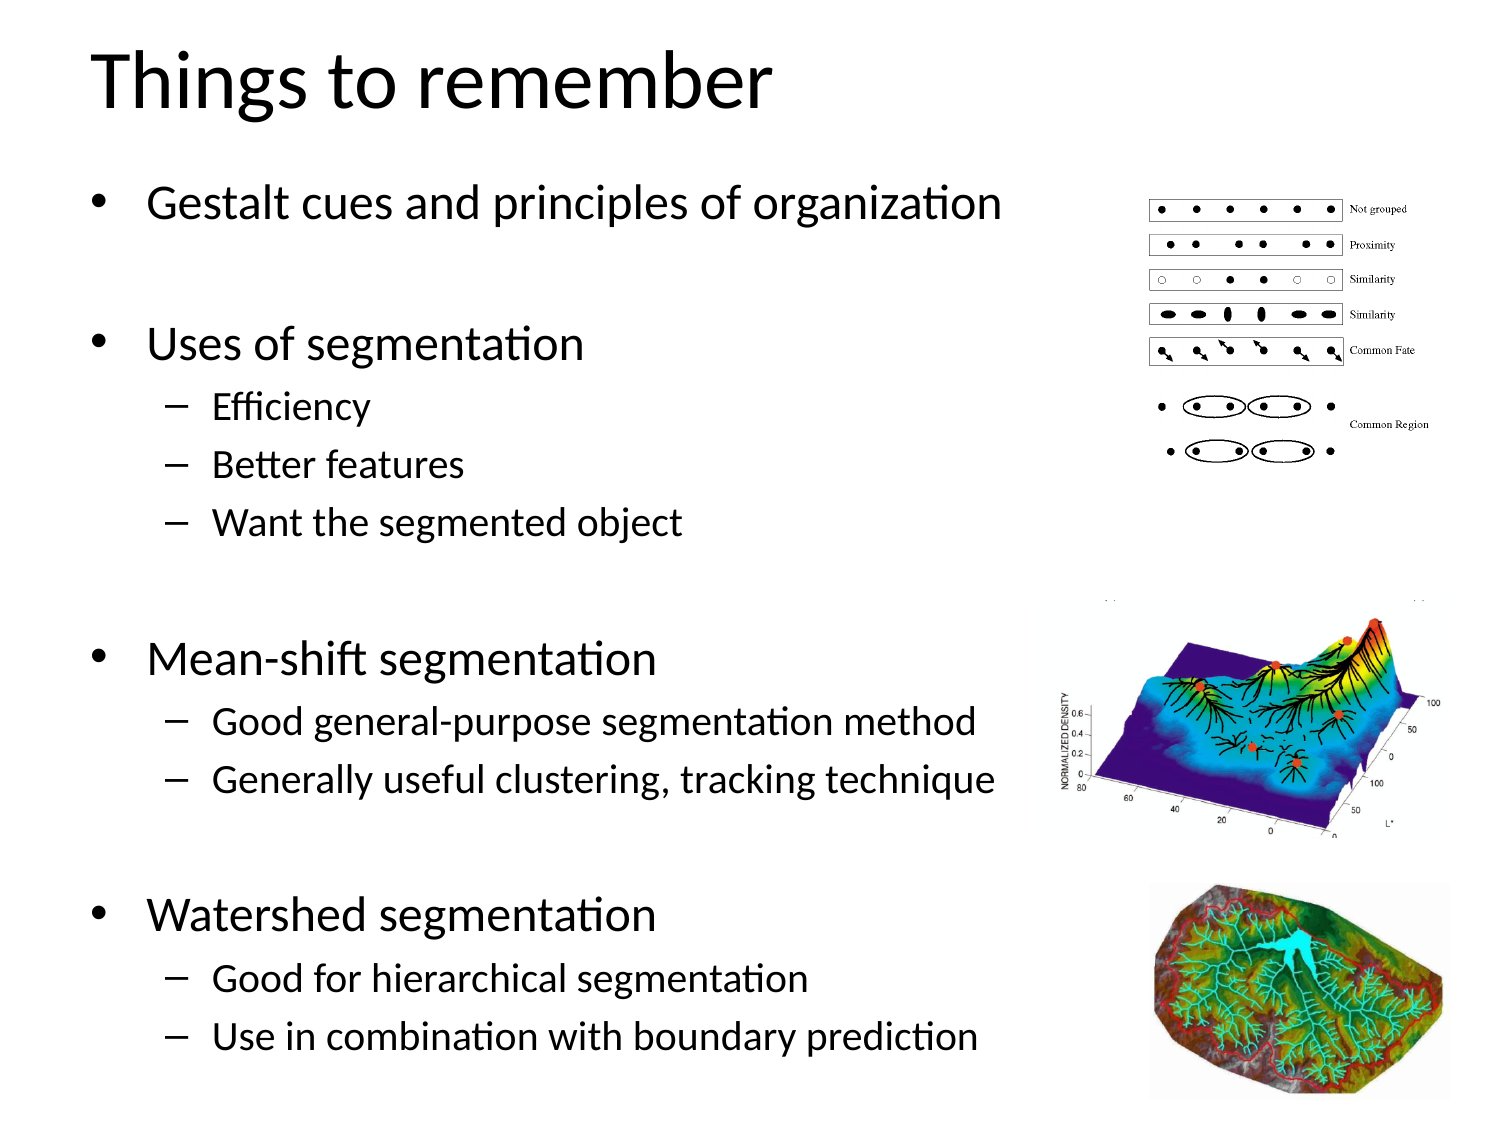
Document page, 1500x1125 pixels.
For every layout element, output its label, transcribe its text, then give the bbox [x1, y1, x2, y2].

list Gestalt cues and principles of organization Uses of segmentation Efficiency Better features Want the segmented object Mean-shift segmentation Good general-purpose segmentation method Generally useful clustering, tracking technique Watershed segmentation Good for hierarchical segmentation Use in combination with boundary prediction [75, 162, 1050, 1088]
picture [1149, 199, 1429, 463]
picture [1149, 883, 1451, 1101]
picture [1037, 599, 1451, 838]
title Things to remember [75, 0, 1425, 150]
